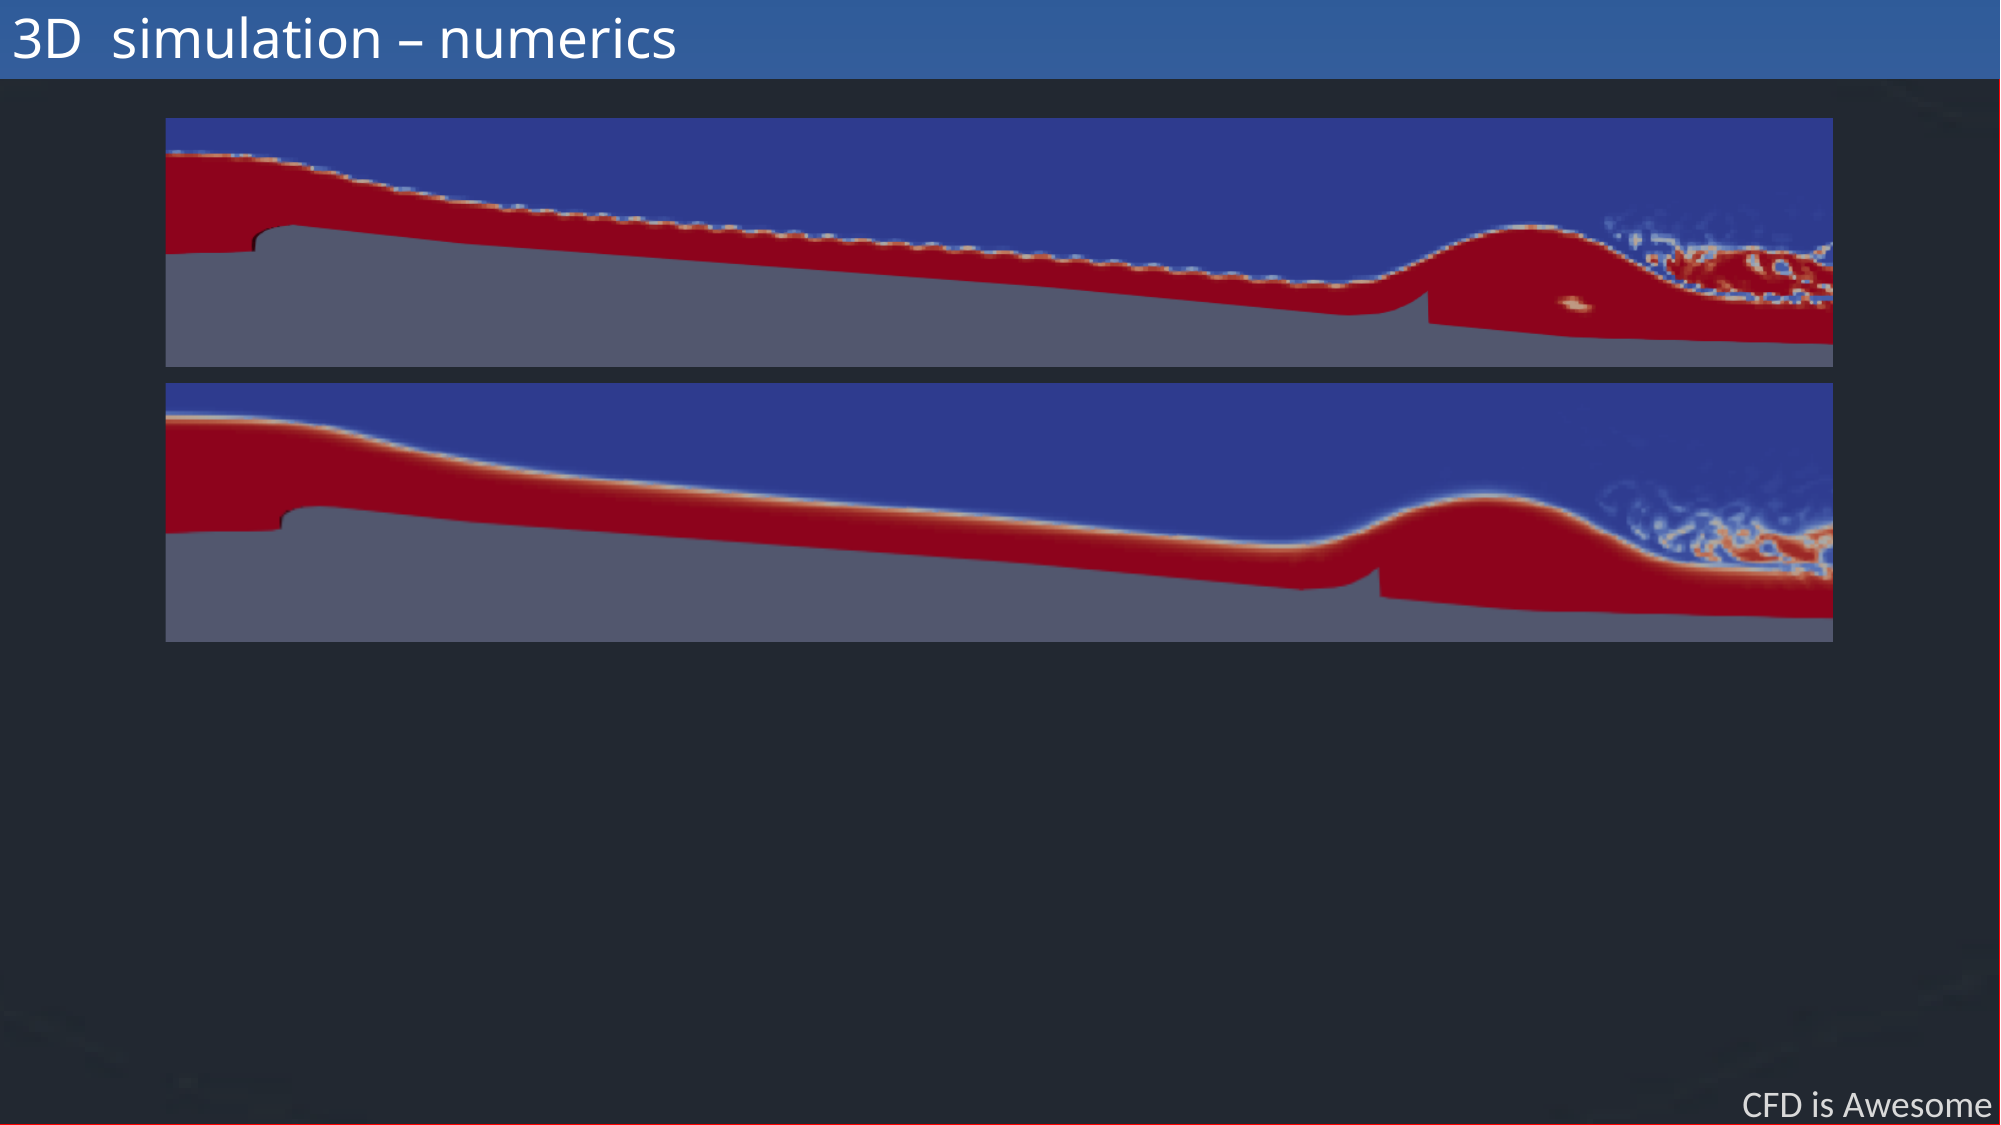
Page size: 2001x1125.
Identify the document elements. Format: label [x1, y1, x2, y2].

picture [0, 79, 2000, 1125]
list [0, 0, 2000, 79]
